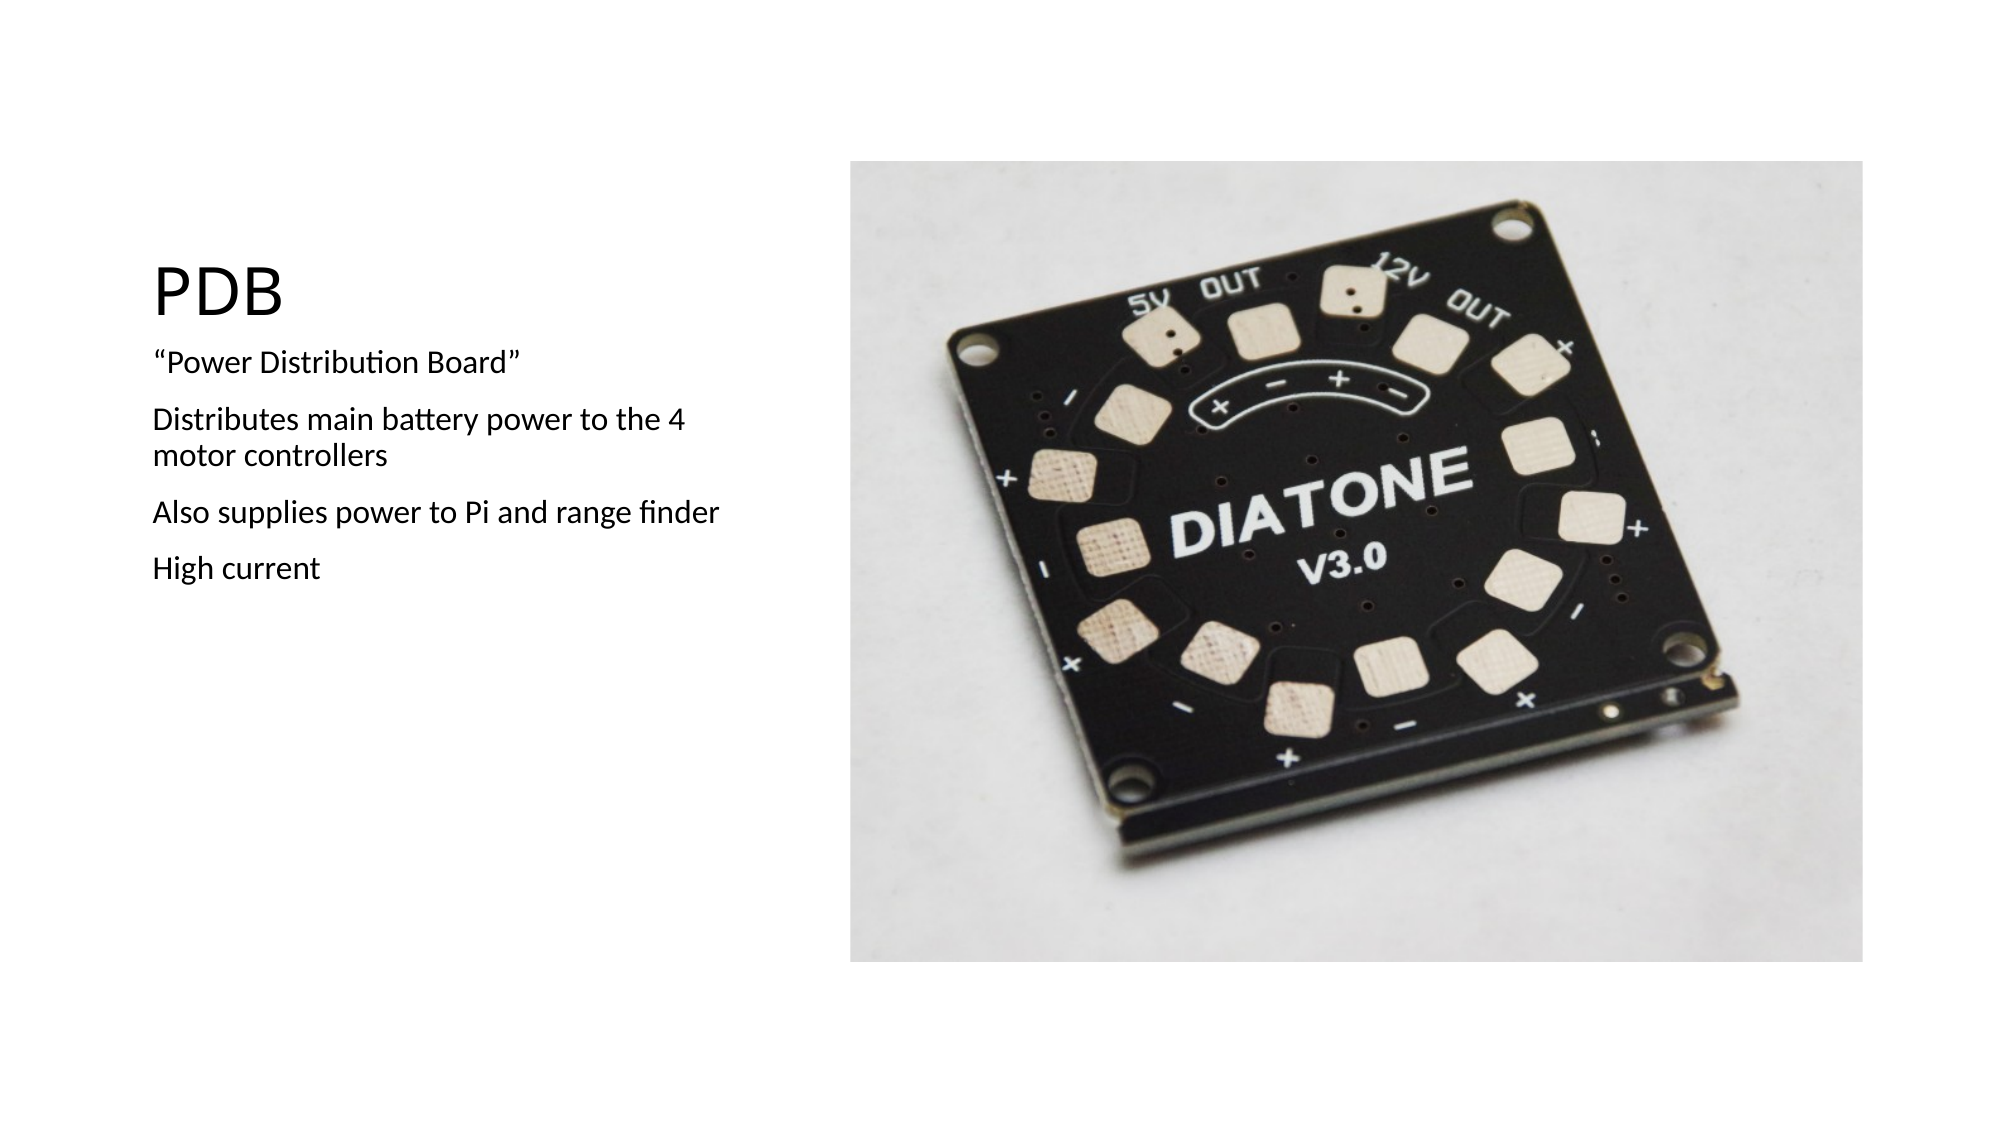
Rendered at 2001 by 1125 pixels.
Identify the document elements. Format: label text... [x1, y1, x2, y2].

picture [850, 161, 1863, 962]
list “Power Distribution Board” Distributes main battery power to the 4 motor controllers Also supplies power to Pi and range finder High current [137, 337, 783, 963]
title PDB [137, 75, 783, 337]
